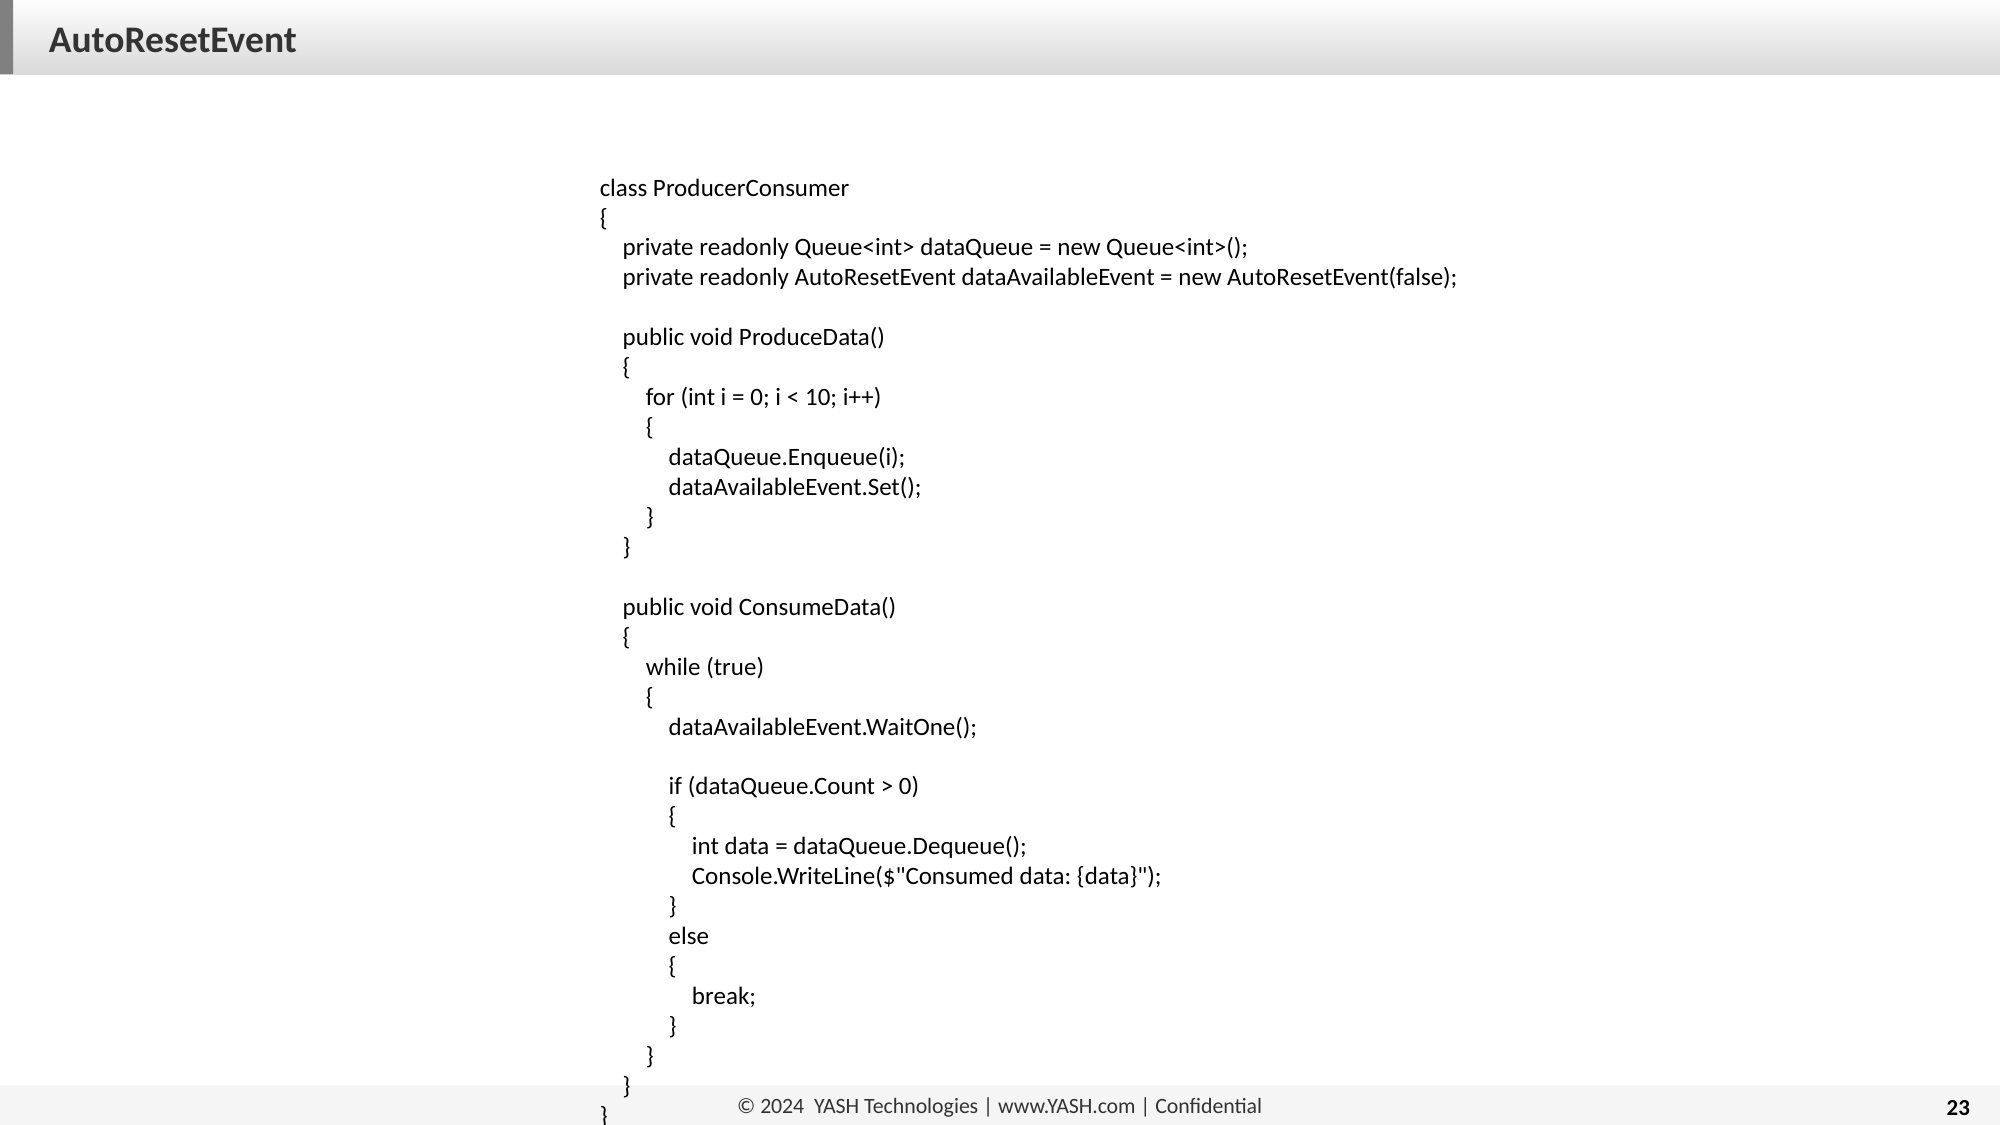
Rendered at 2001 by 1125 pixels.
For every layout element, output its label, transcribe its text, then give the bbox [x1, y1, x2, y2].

text_box class ProducerConsumer { private readonly Queue<int> dataQueue = new Queue<int>(); private readonly AutoResetEvent dataAvailableEvent = new AutoResetEvent(false); public void ProduceData() { for (int i = 0; i < 10; i++) { dataQueue.Enqueue(i); dataAvailableEvent.Set(); } } public void ConsumeData() { while (true) { dataAvailableEvent.WaitOne(); if (dataQueue.Count > 0) { int data = dataQueue.Dequeue(); Console.WriteLine($"Consumed data: {data}"); } else { break; } } } } [585, 138, 1585, 1125]
list AutoResetEvent [33, 0, 314, 365]
